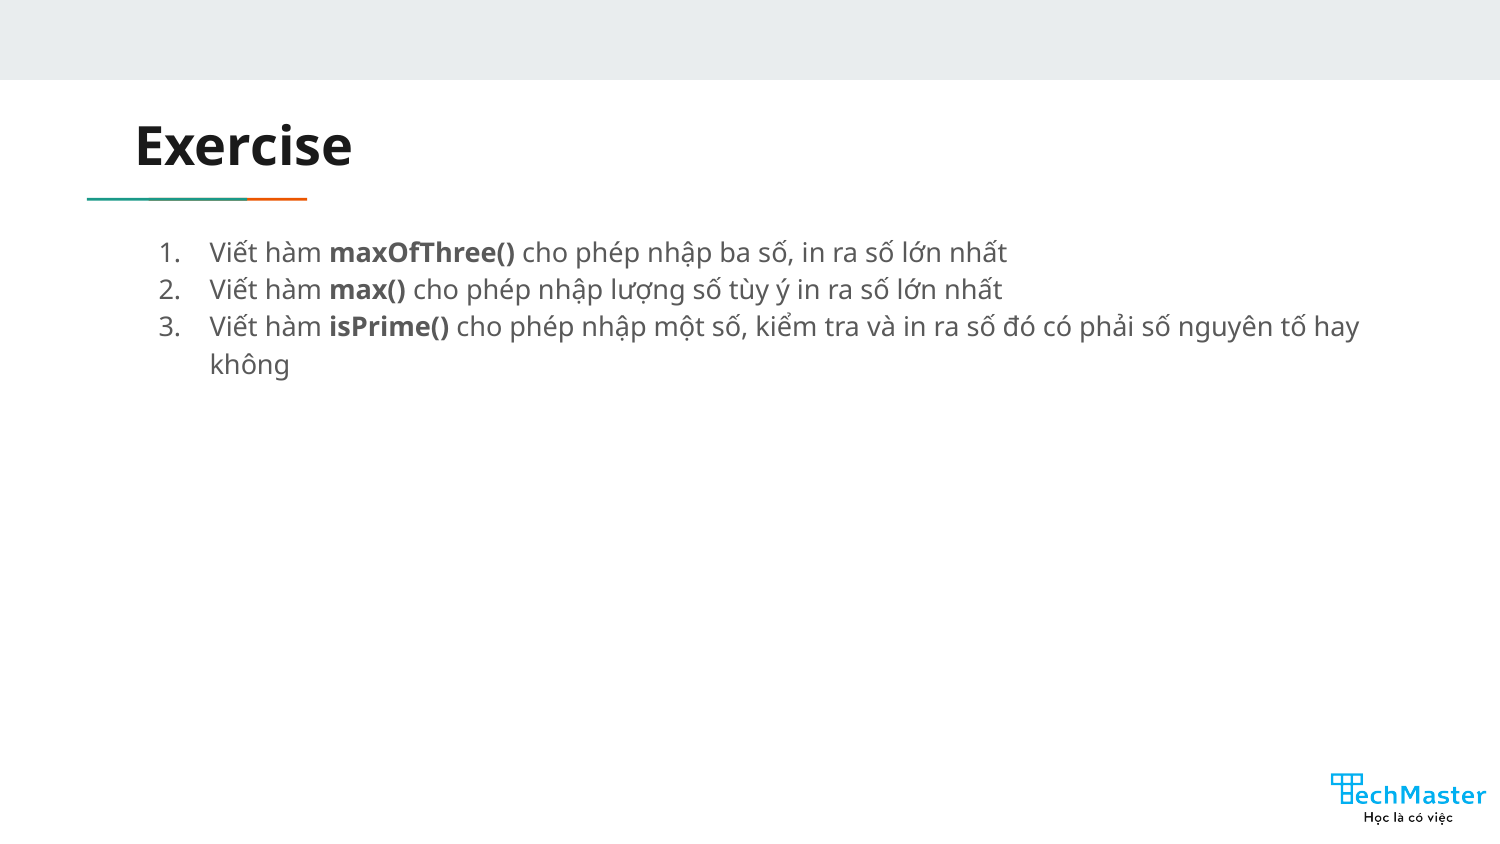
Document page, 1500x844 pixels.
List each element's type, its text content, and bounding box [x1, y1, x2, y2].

picture [1329, 754, 1488, 844]
list Viết hàm maxOfThree() cho phép nhập ba số, in ra số lớn nhất Viết hàm max() cho phép nhập lượng số tùy ý in ra số lớn nhất Viết hàm isPrime() cho phép nhập một số, kiểm tra và in ra số đó có phải số nguyên tố hay không [119, 215, 1381, 804]
title Exercise [119, 95, 1381, 184]
